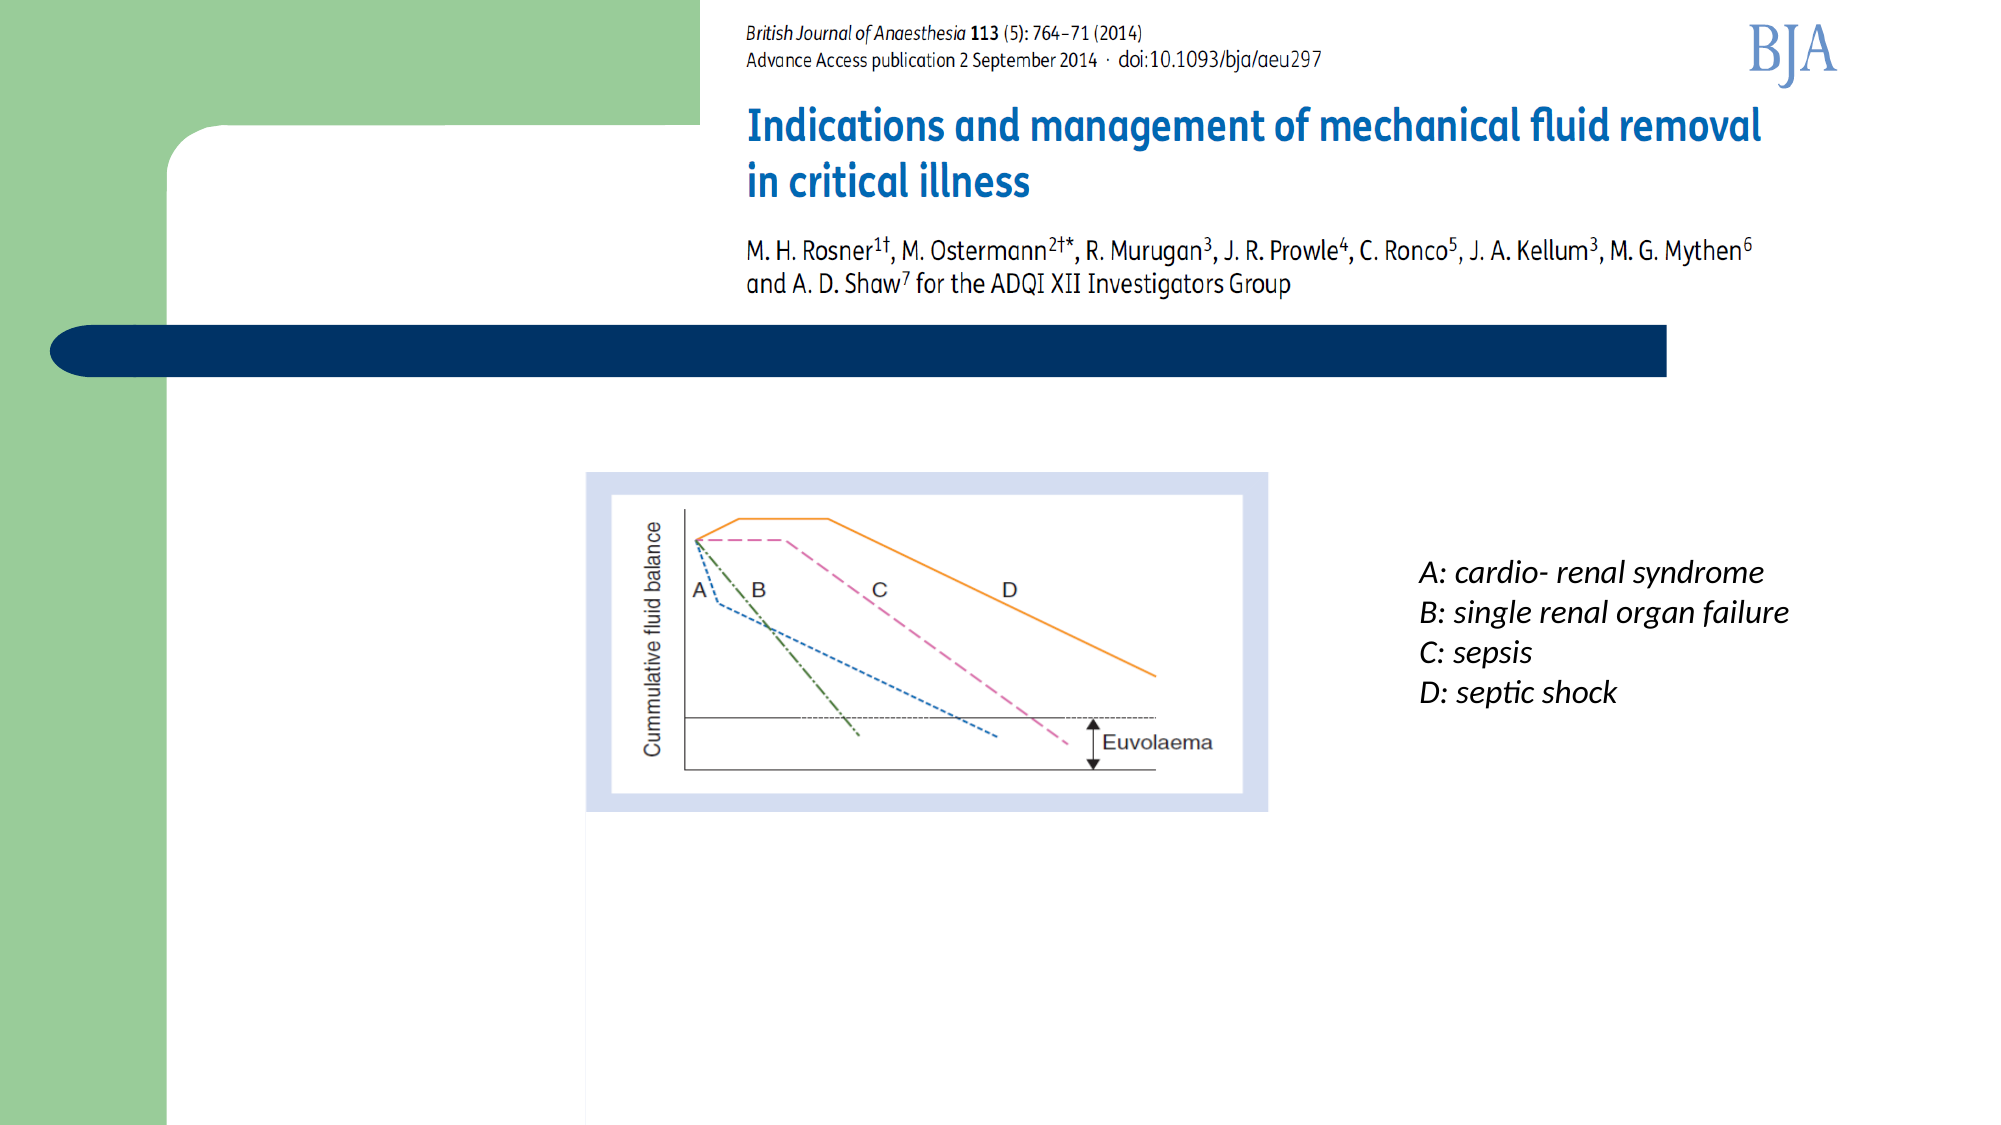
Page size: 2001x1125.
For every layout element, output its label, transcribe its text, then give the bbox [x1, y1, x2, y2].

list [570, 438, 1287, 1125]
picture [703, 8, 1897, 318]
text_box A: cardio- renal syndrome B: single renal organ failure C: sepsis D: septic shock [1404, 542, 1806, 718]
